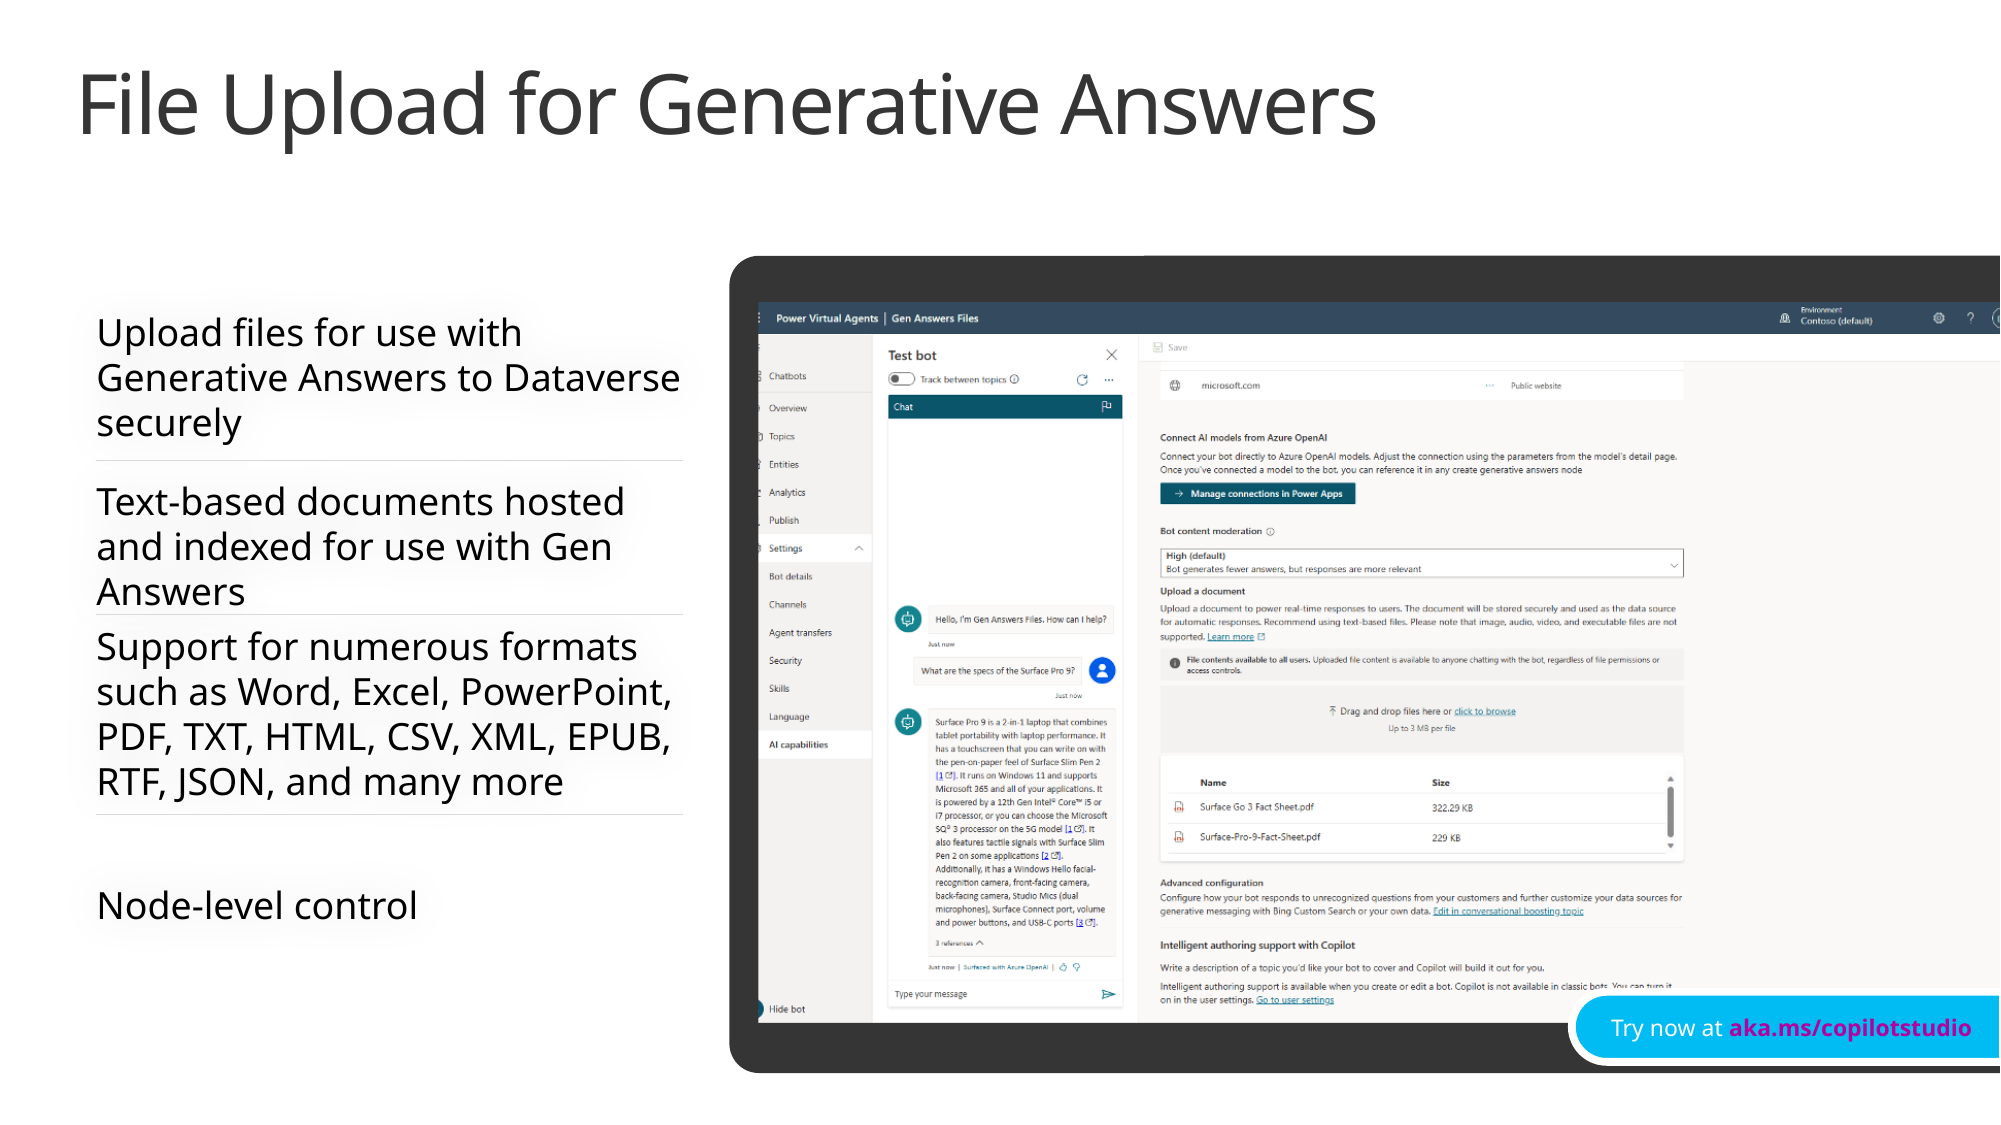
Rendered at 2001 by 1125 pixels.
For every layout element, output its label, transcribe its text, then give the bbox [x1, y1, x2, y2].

picture [758, 302, 2000, 1024]
title File Upload for Generative Answers [75, 47, 1925, 169]
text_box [1571, 991, 2000, 1063]
text_box Text-based documents hosted and indexed for use with Gen Answers [96, 477, 691, 613]
text_box [728, 254, 2000, 1074]
text_box Upload files for use with Generative Answers to Dataverse securely [96, 309, 691, 445]
text_box Node-level control [96, 881, 691, 927]
text_box Support for numerous formats such as Word, Excel, PowerPoint, PDF, TXT, HTML, CSV, XML, EPUB, RTF, JSON, and many more [96, 623, 691, 804]
